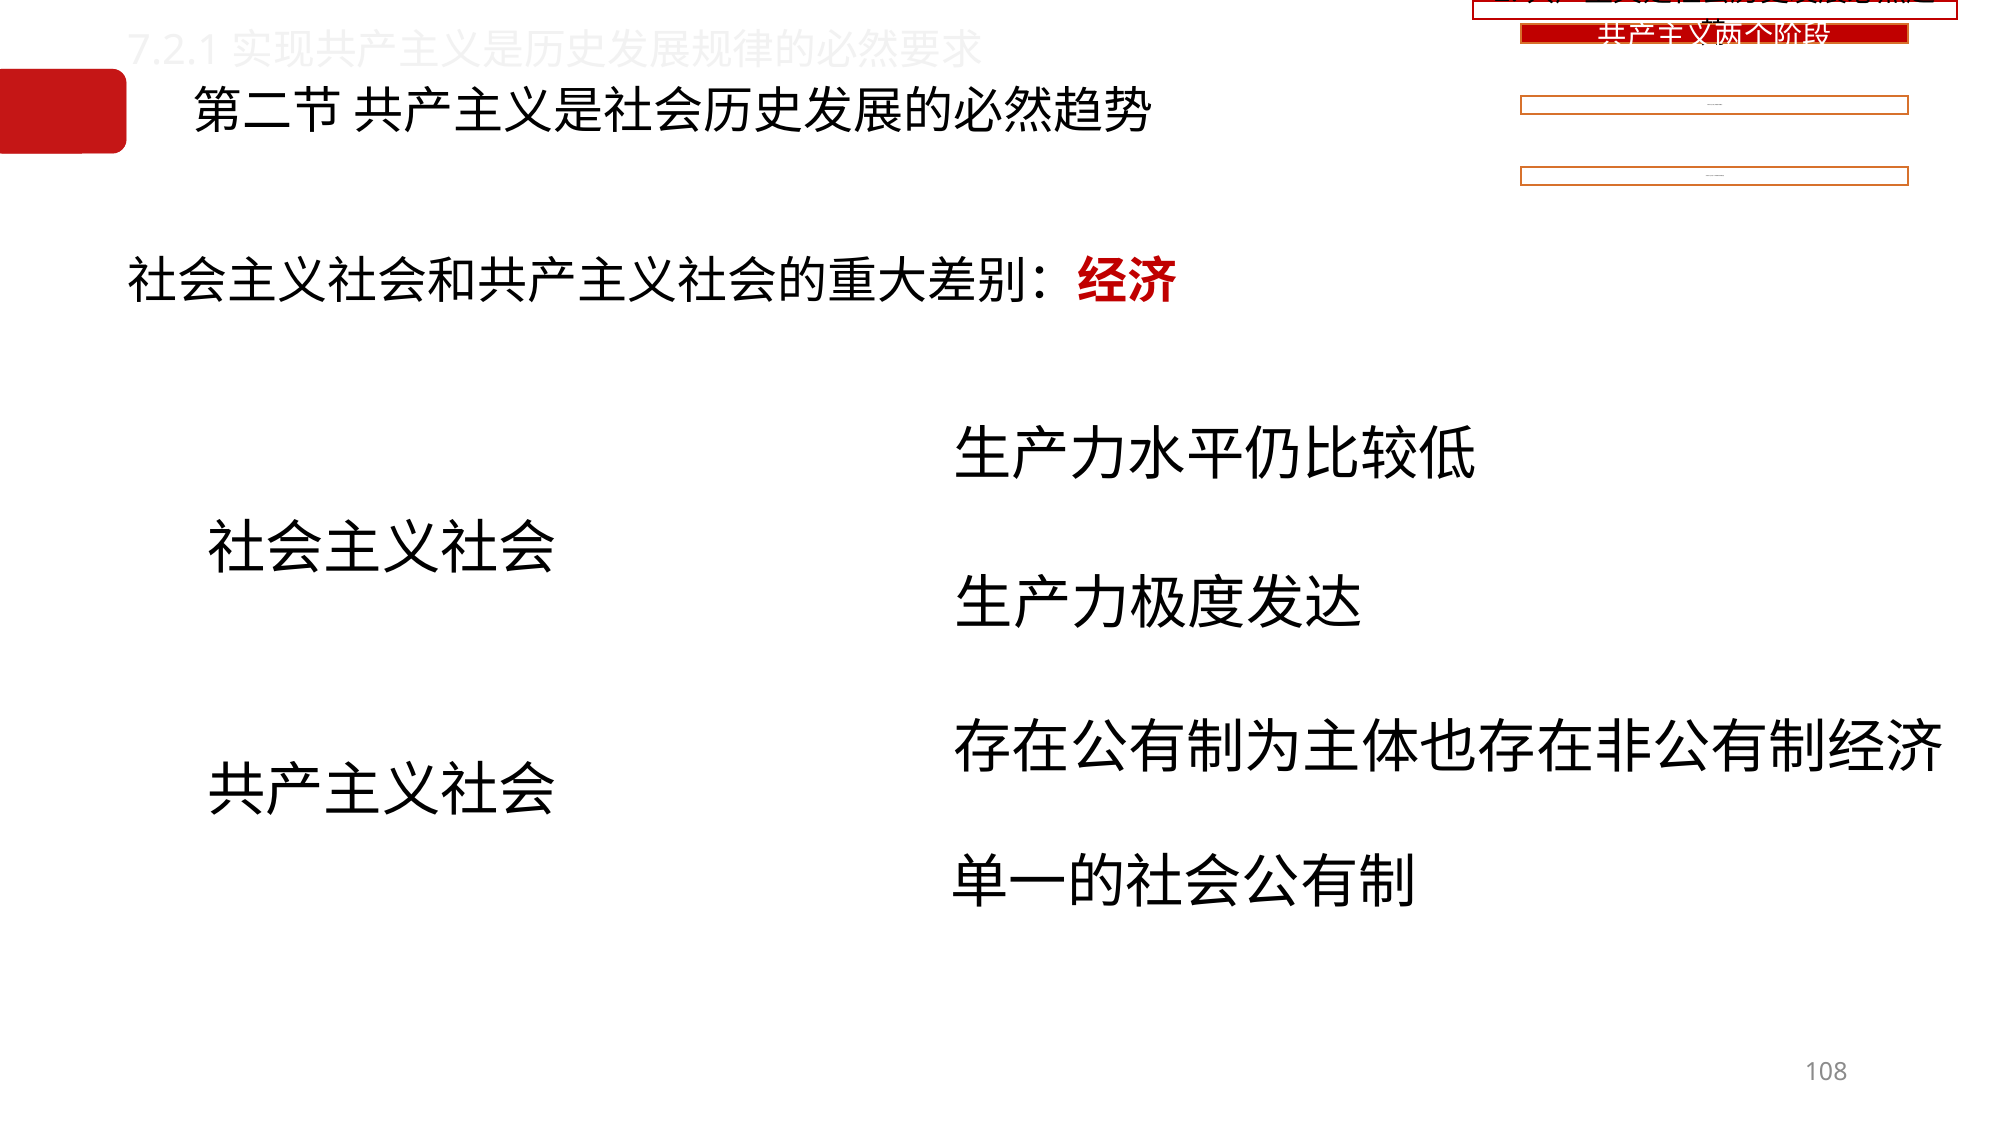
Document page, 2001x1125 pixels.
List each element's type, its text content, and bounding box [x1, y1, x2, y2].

text_box 单一的社会公有制 [935, 836, 1432, 922]
text_box 共产主义社会 [192, 744, 572, 830]
text_box 生产力水平仍比较低 [938, 408, 1506, 494]
slide_number 108 [1412, 1042, 1863, 1103]
title 第二节 共产主义是社会历史发展的必然趋势 [177, 59, 1189, 165]
text_box 7.2.1实现共产主义是历史发展规律的必然要求 [112, 0, 1123, 104]
text_box 存在公有制为主体也存在非公有制经济 [938, 701, 1959, 787]
text_box 社会主义社会 [192, 502, 572, 588]
list 社会主义社会和共产主义社会的重大差别：经济 [112, 210, 1838, 399]
text_box 生产力极度发达 [940, 557, 1378, 643]
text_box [1412, 0, 2000, 257]
